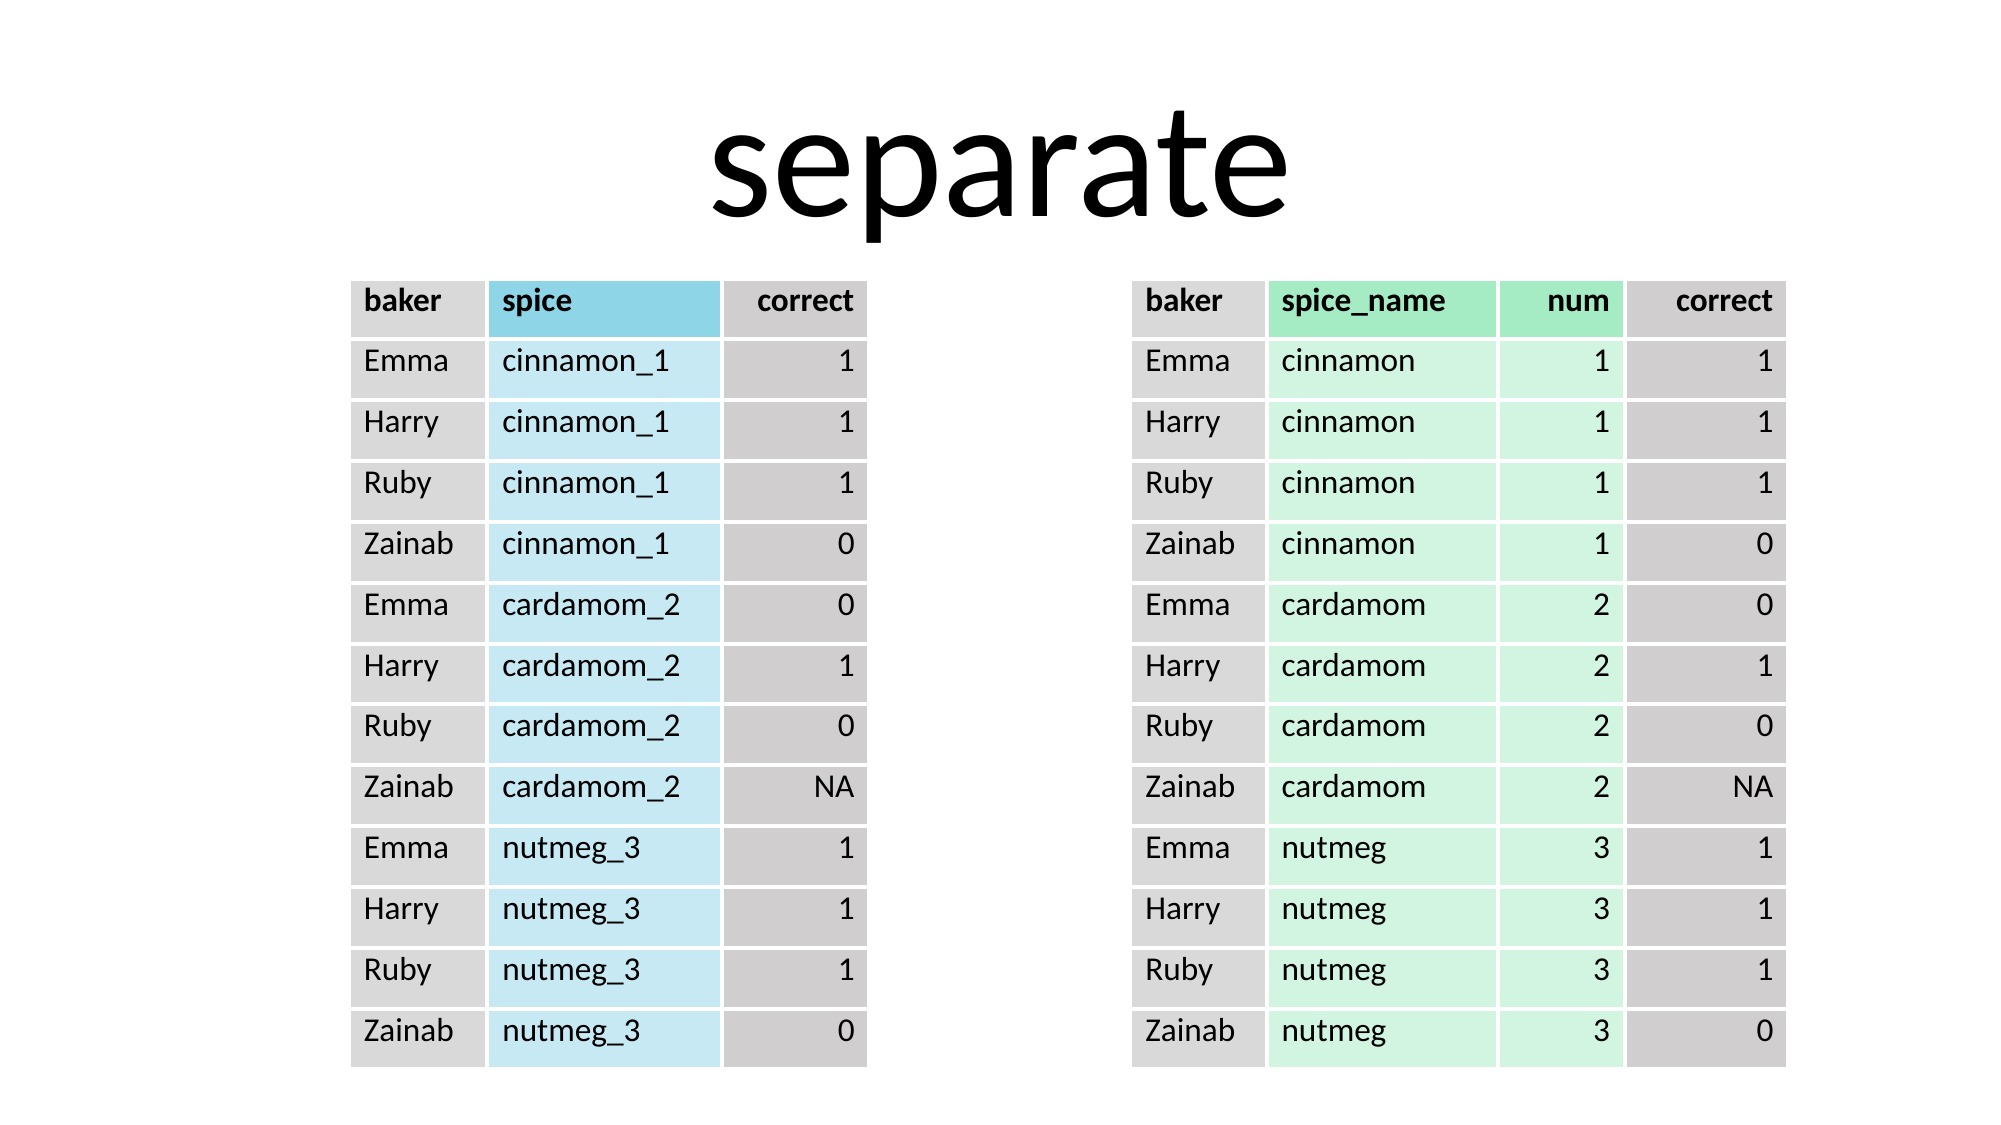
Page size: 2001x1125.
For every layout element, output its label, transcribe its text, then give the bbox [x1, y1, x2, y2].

table_cell 2 [1500, 585, 1623, 642]
table_cell cardamom_2 [489, 585, 720, 642]
table_cell 1 [1500, 463, 1623, 520]
table_cell 1 [1627, 341, 1786, 398]
table_cell Harry [351, 889, 485, 946]
table_cell cardamom [1269, 585, 1496, 642]
table_cell Zainab [351, 767, 485, 824]
table_cell 0 [724, 524, 867, 581]
table_cell 1 [724, 341, 867, 398]
table_cell 1 [1627, 463, 1786, 520]
table_cell 1 [1627, 950, 1786, 1007]
table_cell 1 [724, 950, 867, 1007]
table_cell cinnamon_1 [489, 341, 720, 398]
table_cell nutmeg [1269, 950, 1496, 1007]
table_header correct [724, 281, 867, 337]
table_cell 0 [1627, 706, 1786, 763]
table_cell cinnamon [1269, 463, 1496, 520]
table_cell Ruby [1132, 950, 1265, 1007]
table_cell 3 [1500, 889, 1623, 946]
text_box separate [692, 42, 1308, 258]
table_cell Harry [1132, 646, 1265, 702]
table_cell 0 [1627, 524, 1786, 581]
table_cell nutmeg_3 [489, 1011, 720, 1067]
table_cell nutmeg [1269, 889, 1496, 946]
table_cell 2 [1500, 646, 1623, 702]
table_cell cinnamon_1 [489, 402, 720, 459]
table_cell 0 [724, 706, 867, 763]
table_header spice_name [1269, 281, 1496, 337]
table_header baker [351, 281, 485, 337]
table_cell Harry [351, 646, 485, 702]
table_cell cardamom_2 [489, 706, 720, 763]
table_cell Zainab [1132, 1011, 1265, 1067]
table_cell Emma [351, 828, 485, 885]
table_cell Emma [351, 341, 485, 398]
table_cell 1 [724, 889, 867, 946]
table_cell 2 [1500, 706, 1623, 763]
table_cell Zainab [1132, 767, 1265, 824]
table_cell Emma [1132, 341, 1265, 398]
table_cell 0 [724, 585, 867, 642]
table_cell nutmeg [1269, 828, 1496, 885]
table_cell 1 [1627, 646, 1786, 702]
table_cell 1 [724, 646, 867, 702]
table_cell 1 [724, 463, 867, 520]
table_cell cardamom_2 [489, 767, 720, 824]
table_cell Emma [1132, 585, 1265, 642]
table_cell nutmeg [1269, 1011, 1496, 1067]
table_cell cinnamon_1 [489, 463, 720, 520]
table_cell nutmeg_3 [489, 828, 720, 885]
table_cell Ruby [351, 706, 485, 763]
table_cell Harry [1132, 402, 1265, 459]
table_cell 1 [724, 402, 867, 459]
table_cell cardamom_2 [489, 646, 720, 702]
table_cell Emma [351, 585, 485, 642]
table_cell 1 [1627, 402, 1786, 459]
table_header spice [489, 281, 720, 337]
table_cell cinnamon_1 [489, 524, 720, 581]
table_cell 0 [1627, 1011, 1786, 1067]
table_cell cinnamon [1269, 402, 1496, 459]
table_cell Zainab [351, 524, 485, 581]
table_cell Ruby [1132, 463, 1265, 520]
table_cell 3 [1500, 1011, 1623, 1067]
table_cell nutmeg_3 [489, 950, 720, 1007]
table_cell 2 [1500, 767, 1623, 824]
table_cell 1 [1627, 889, 1786, 946]
table_cell 1 [1500, 341, 1623, 398]
table_cell cinnamon [1269, 341, 1496, 398]
table_header correct [1627, 281, 1786, 337]
table_cell Harry [1132, 889, 1265, 946]
table_cell Ruby [351, 463, 485, 520]
table_cell 1 [1500, 402, 1623, 459]
table_cell 3 [1500, 828, 1623, 885]
table_cell 1 [1500, 524, 1623, 581]
table_header baker [1132, 281, 1265, 337]
table_cell 0 [1627, 585, 1786, 642]
table_cell NA [724, 767, 867, 824]
table_cell Ruby [1132, 706, 1265, 763]
table_cell cardamom [1269, 767, 1496, 824]
table_cell cardamom [1269, 646, 1496, 702]
table_header num [1500, 281, 1623, 337]
table_cell cinnamon [1269, 524, 1496, 581]
table_cell Emma [1132, 828, 1265, 885]
table_cell 1 [724, 828, 867, 885]
table_cell NA [1627, 767, 1786, 824]
table_cell 0 [724, 1011, 867, 1067]
table_cell cardamom [1269, 706, 1496, 763]
table_cell 1 [1627, 828, 1786, 885]
table_cell Ruby [351, 950, 485, 1007]
table_cell Zainab [1132, 524, 1265, 581]
table_cell 3 [1500, 950, 1623, 1007]
table_cell Zainab [351, 1011, 485, 1067]
table_cell Harry [351, 402, 485, 459]
table_cell nutmeg_3 [489, 889, 720, 946]
